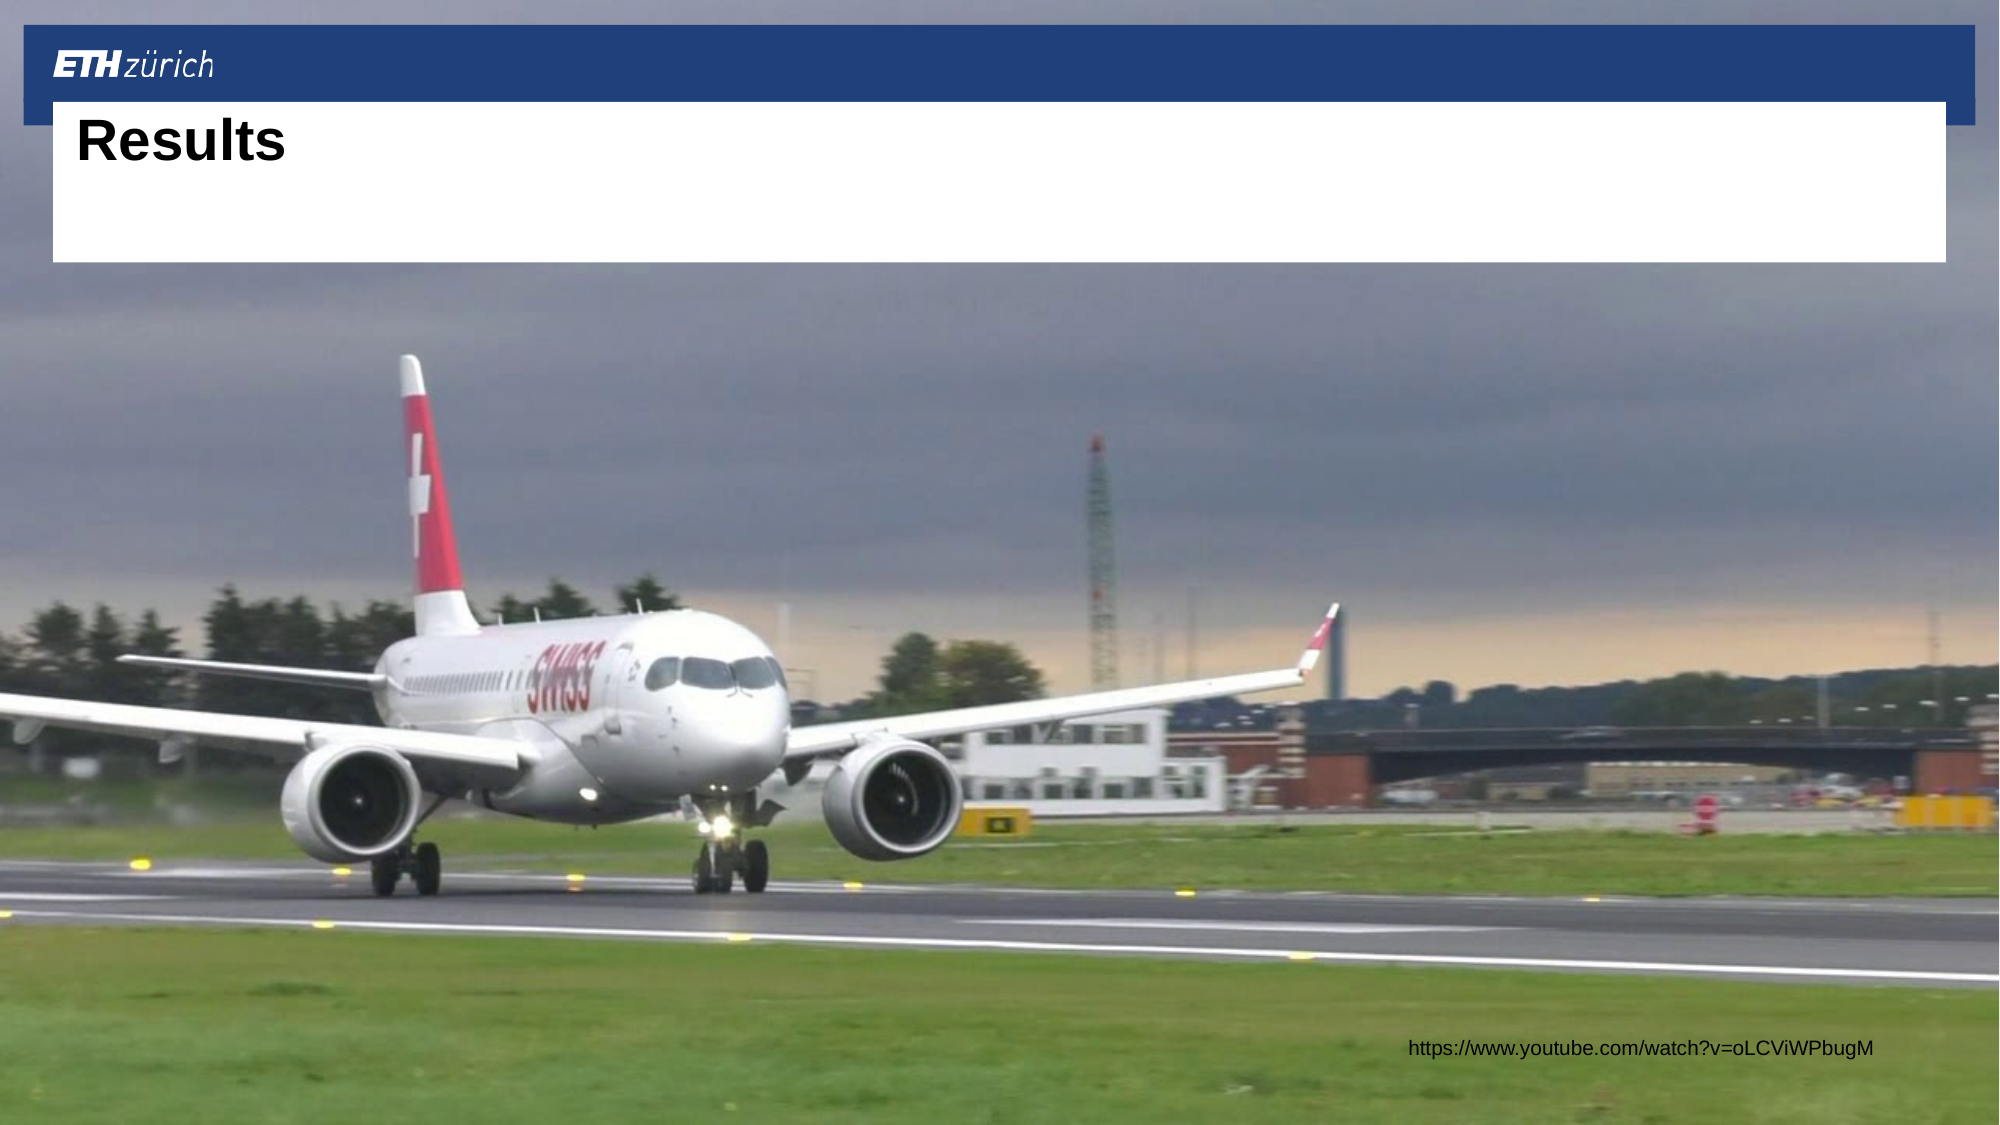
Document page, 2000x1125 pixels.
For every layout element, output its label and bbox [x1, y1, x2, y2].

text_box [23, 24, 1976, 126]
picture [0, 0, 2000, 1125]
